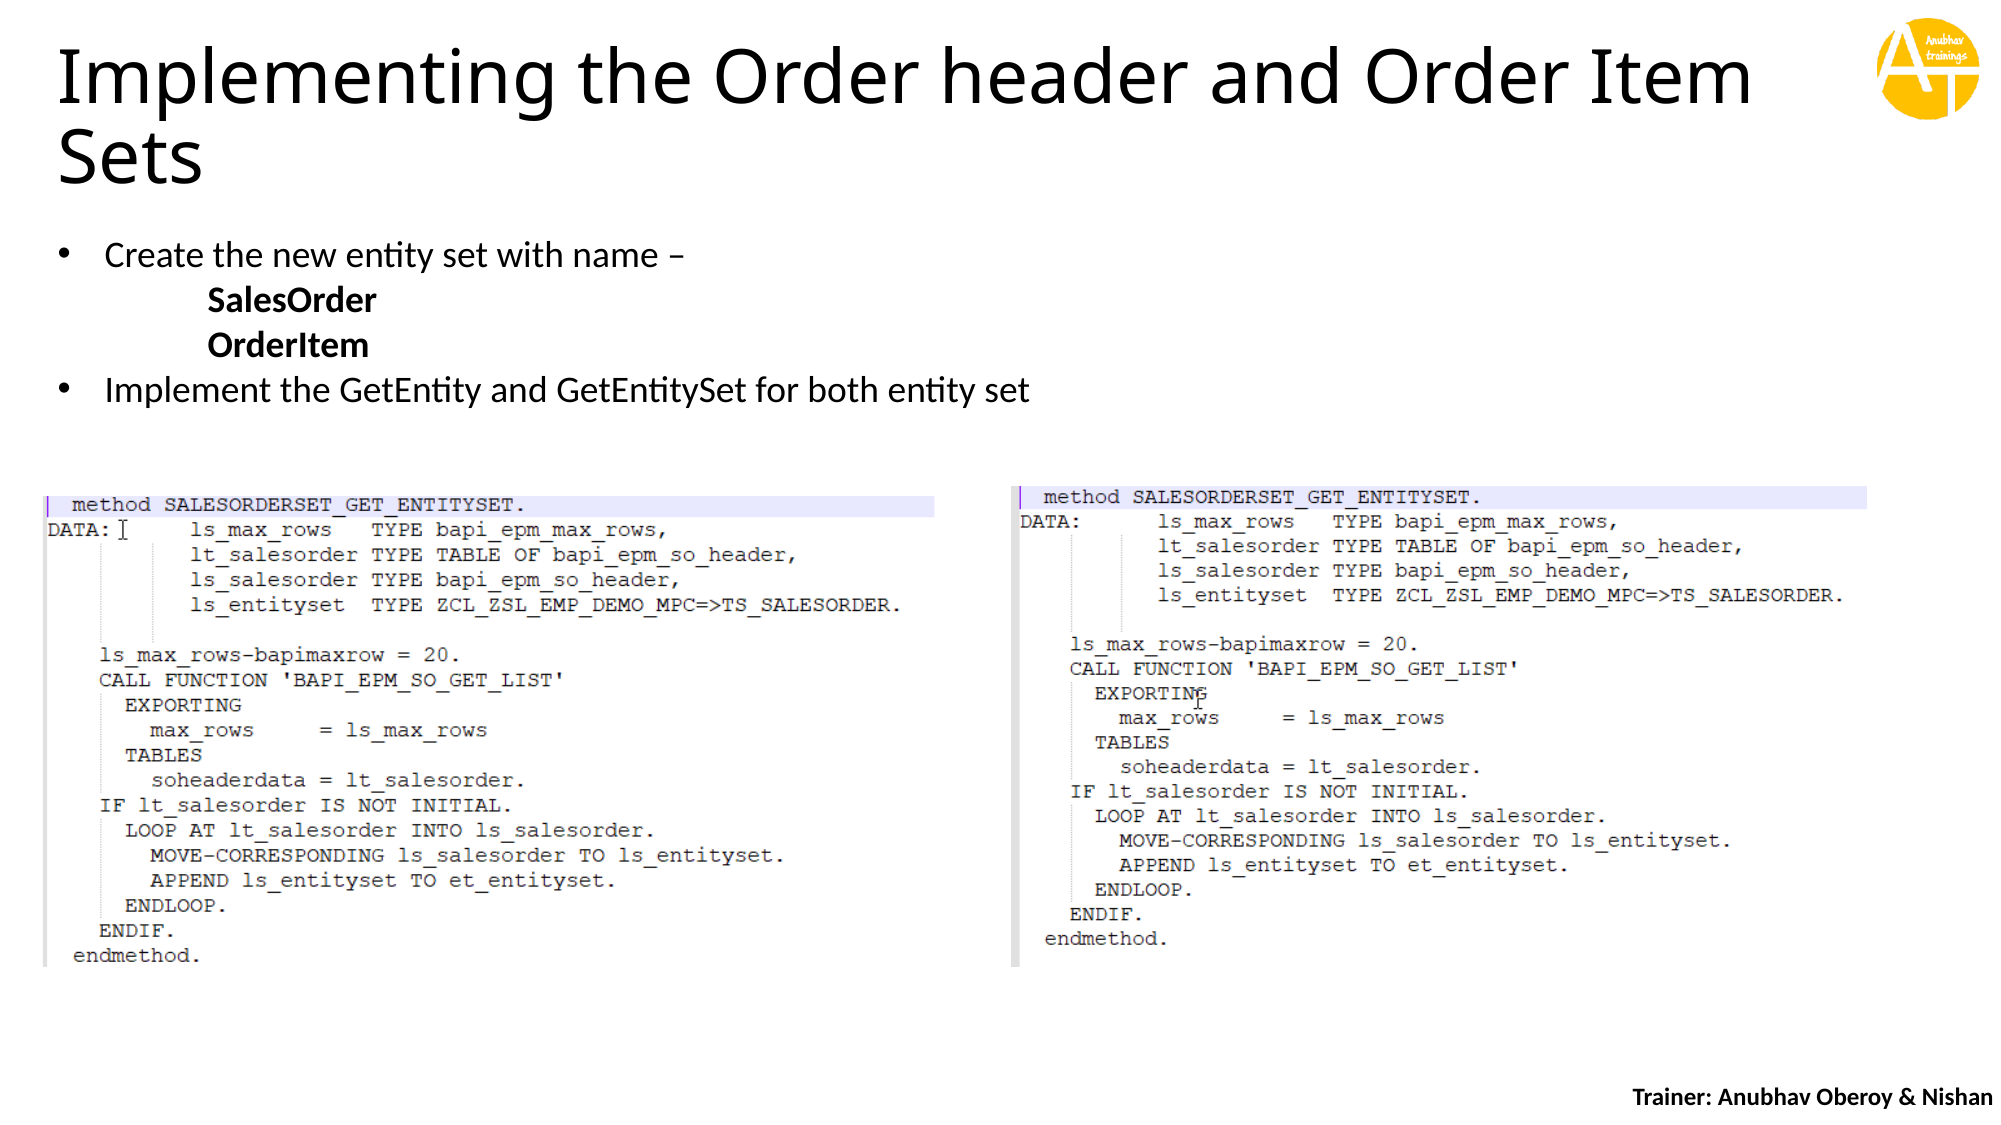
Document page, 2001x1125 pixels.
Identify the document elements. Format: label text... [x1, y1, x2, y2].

text_box Create the new entity set with name – SalesOrder OrderItem Implement the GetEntity and GetEntitySet for both entity set [42, 222, 1502, 418]
picture [1011, 486, 1867, 967]
footer Trainer: Anubhav Oberoy & Nishan [1601, 1083, 2000, 1108]
text_box Implementing the Order header and Order Item Sets [42, 30, 1867, 207]
picture [42, 496, 935, 967]
picture [1866, 11, 1985, 128]
